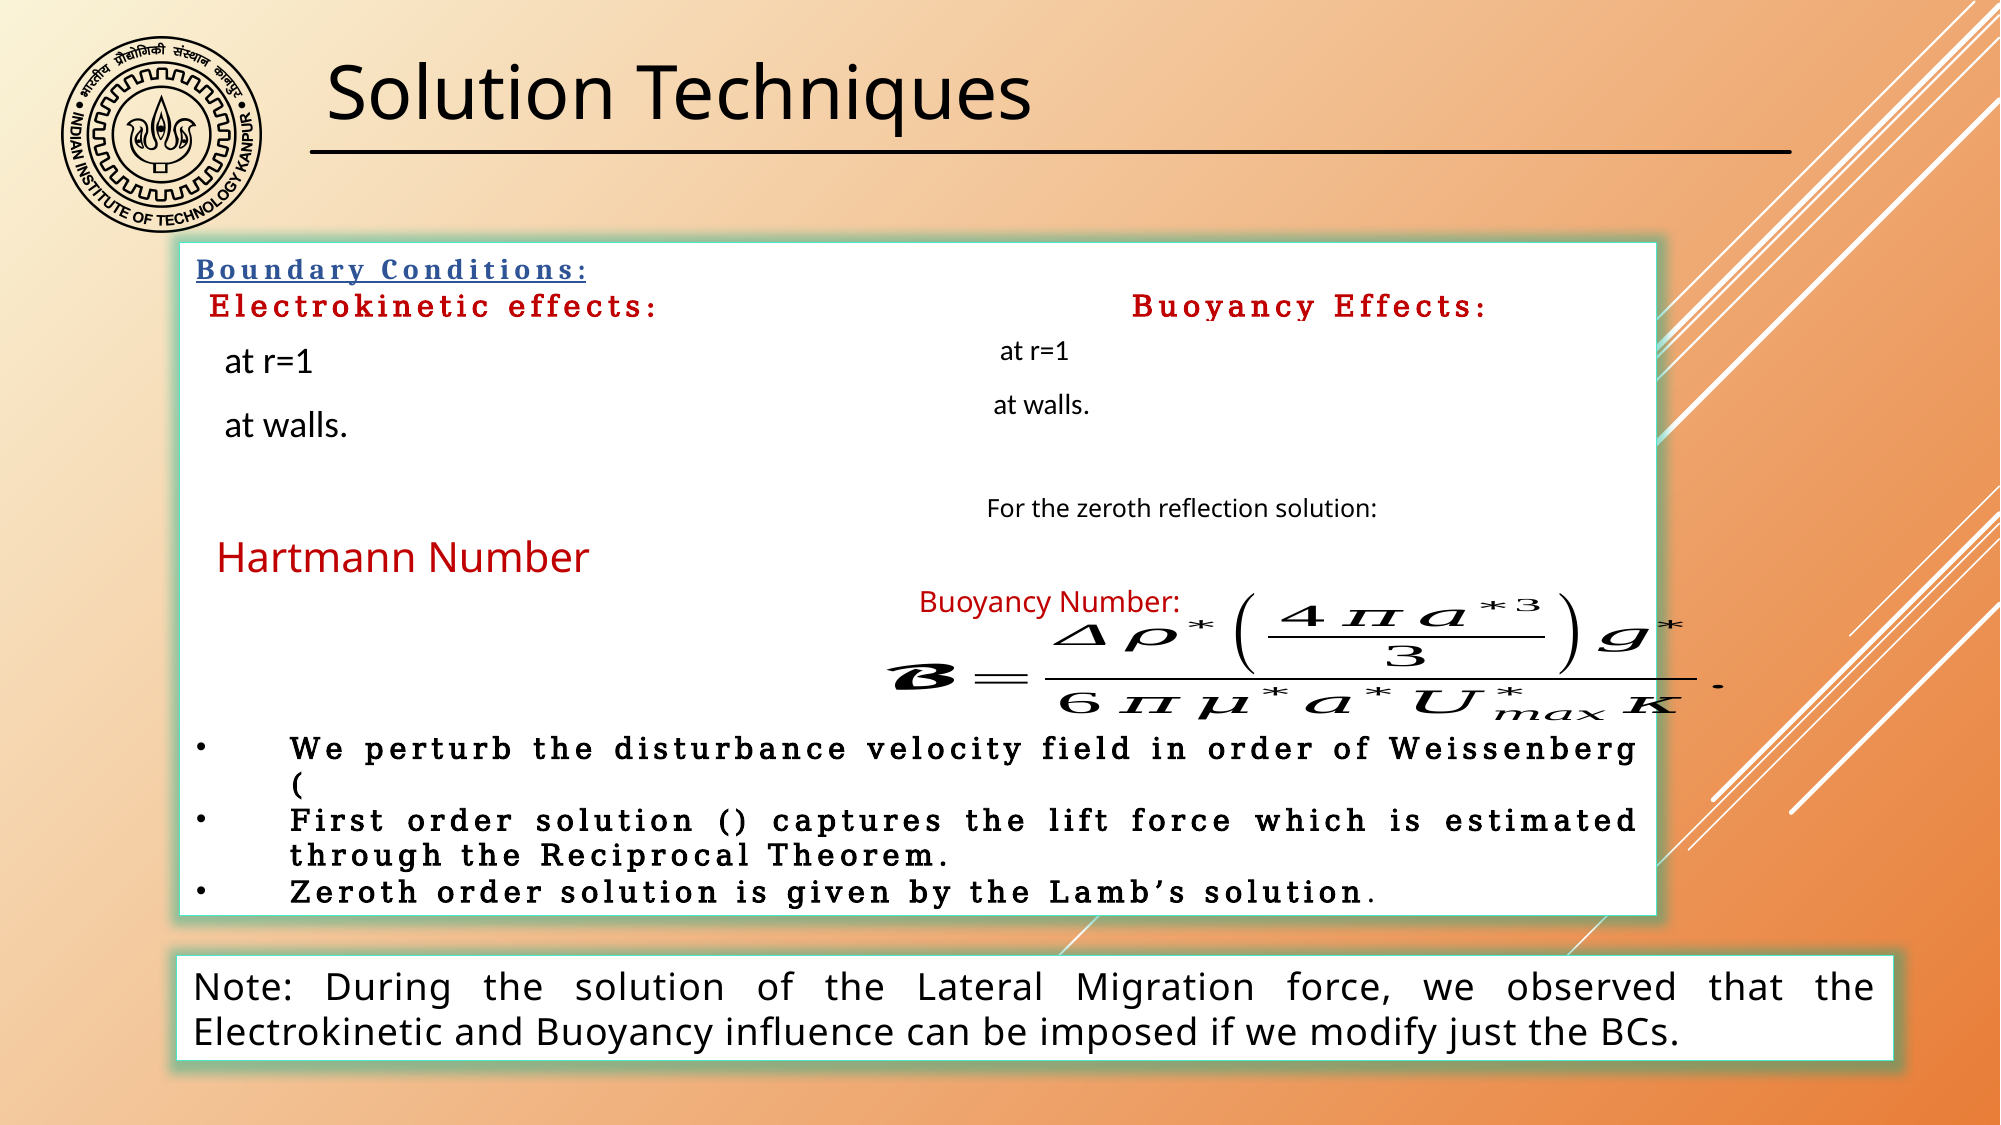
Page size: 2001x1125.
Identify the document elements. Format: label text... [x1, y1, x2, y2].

picture [61, 36, 262, 233]
text_box Note: During the solution of the Lateral Migration force, we observed that the Electrokinetic and Buoyancy influence can be imposed if we modify just the BCs. [176, 955, 1894, 1061]
text_box Solution Techniques [311, 36, 1701, 142]
